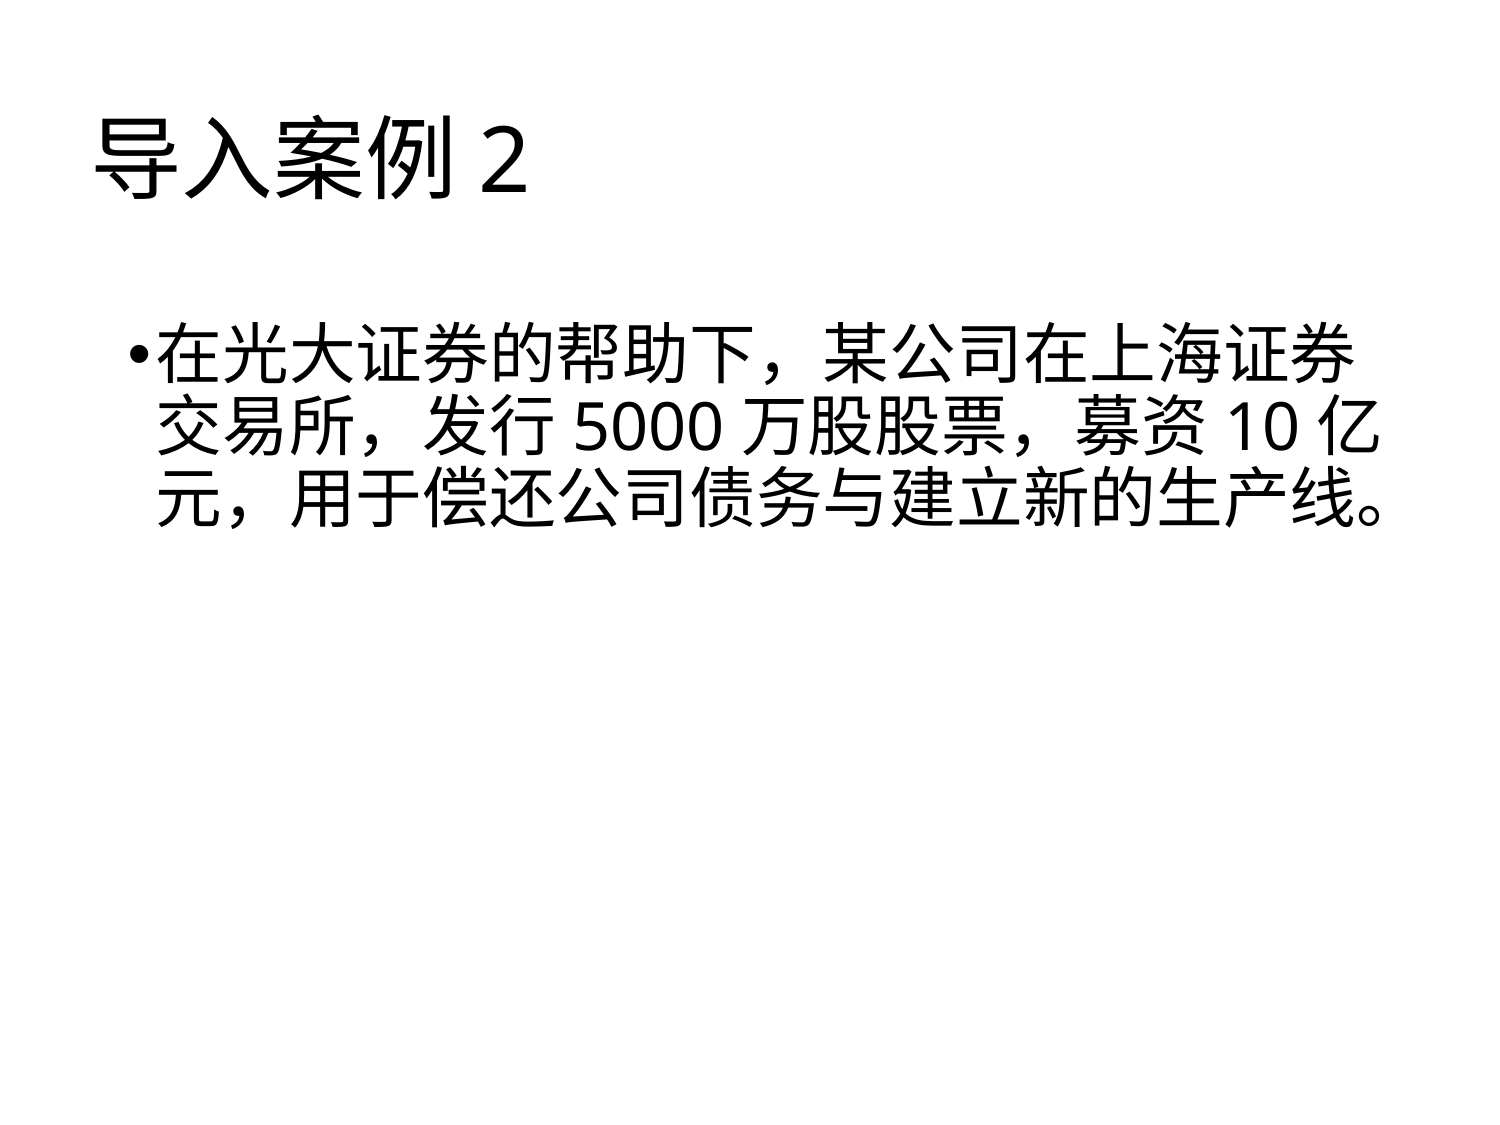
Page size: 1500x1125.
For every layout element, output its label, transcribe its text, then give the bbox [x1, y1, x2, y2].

title 导入案例2 [75, 68, 1425, 257]
list 在光大证券的帮助下，某公司在上海证券交易所，发行5000万股股票，募资10亿元，用于偿还公司债务与建立新的生产线。 [112, 313, 1425, 962]
